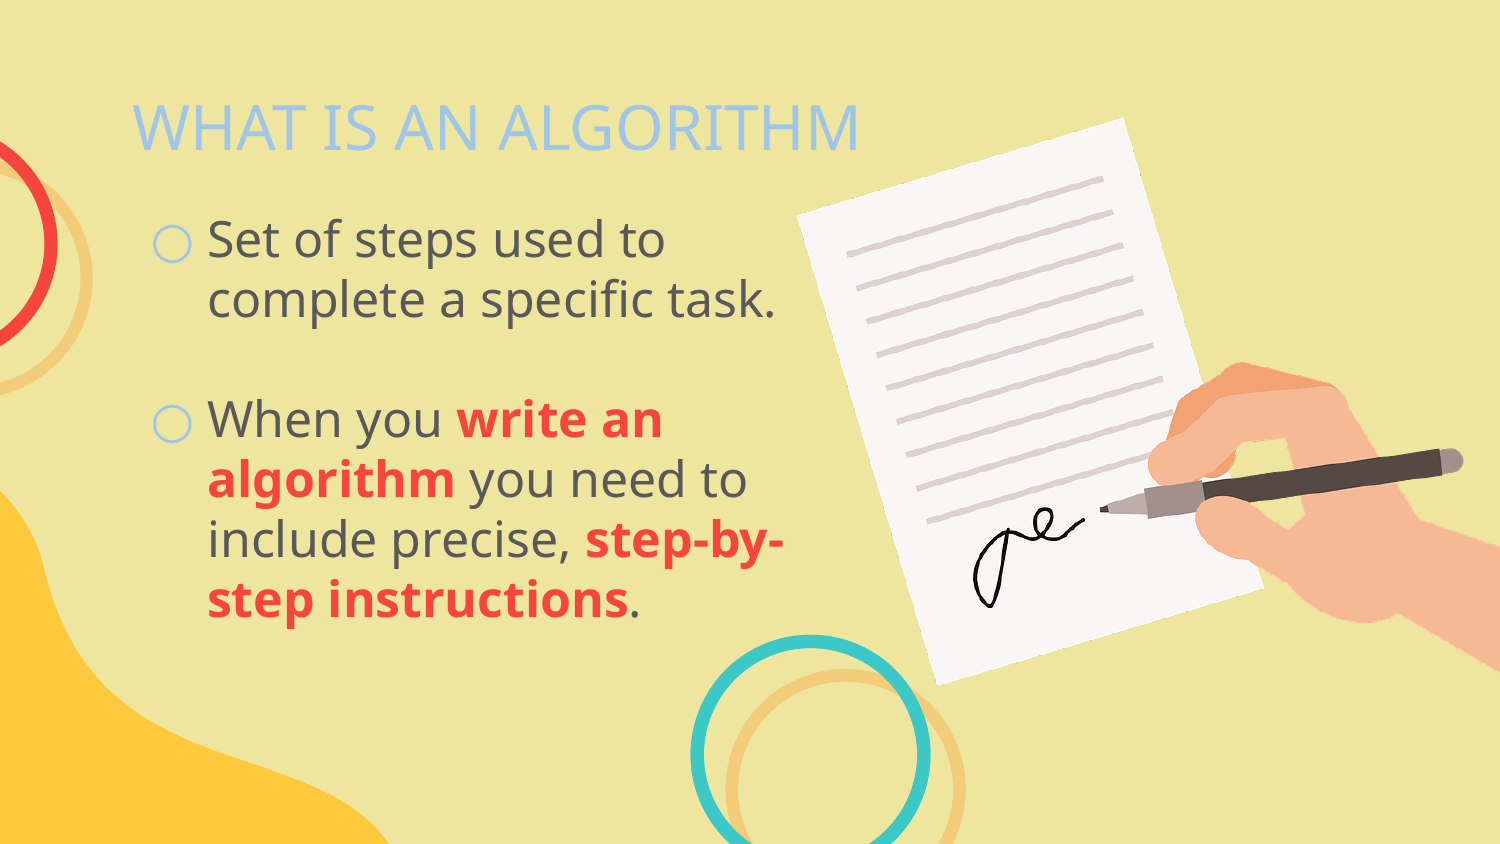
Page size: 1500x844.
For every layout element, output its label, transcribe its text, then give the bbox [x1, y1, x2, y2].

title WHAT IS AN ALGORITHM [116, 72, 1056, 167]
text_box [690, 634, 966, 844]
list Set of steps used to complete a specific task. When you write an algorithm you need to include precise, step-by-step instructions. [116, 192, 791, 844]
picture [796, 117, 1500, 685]
